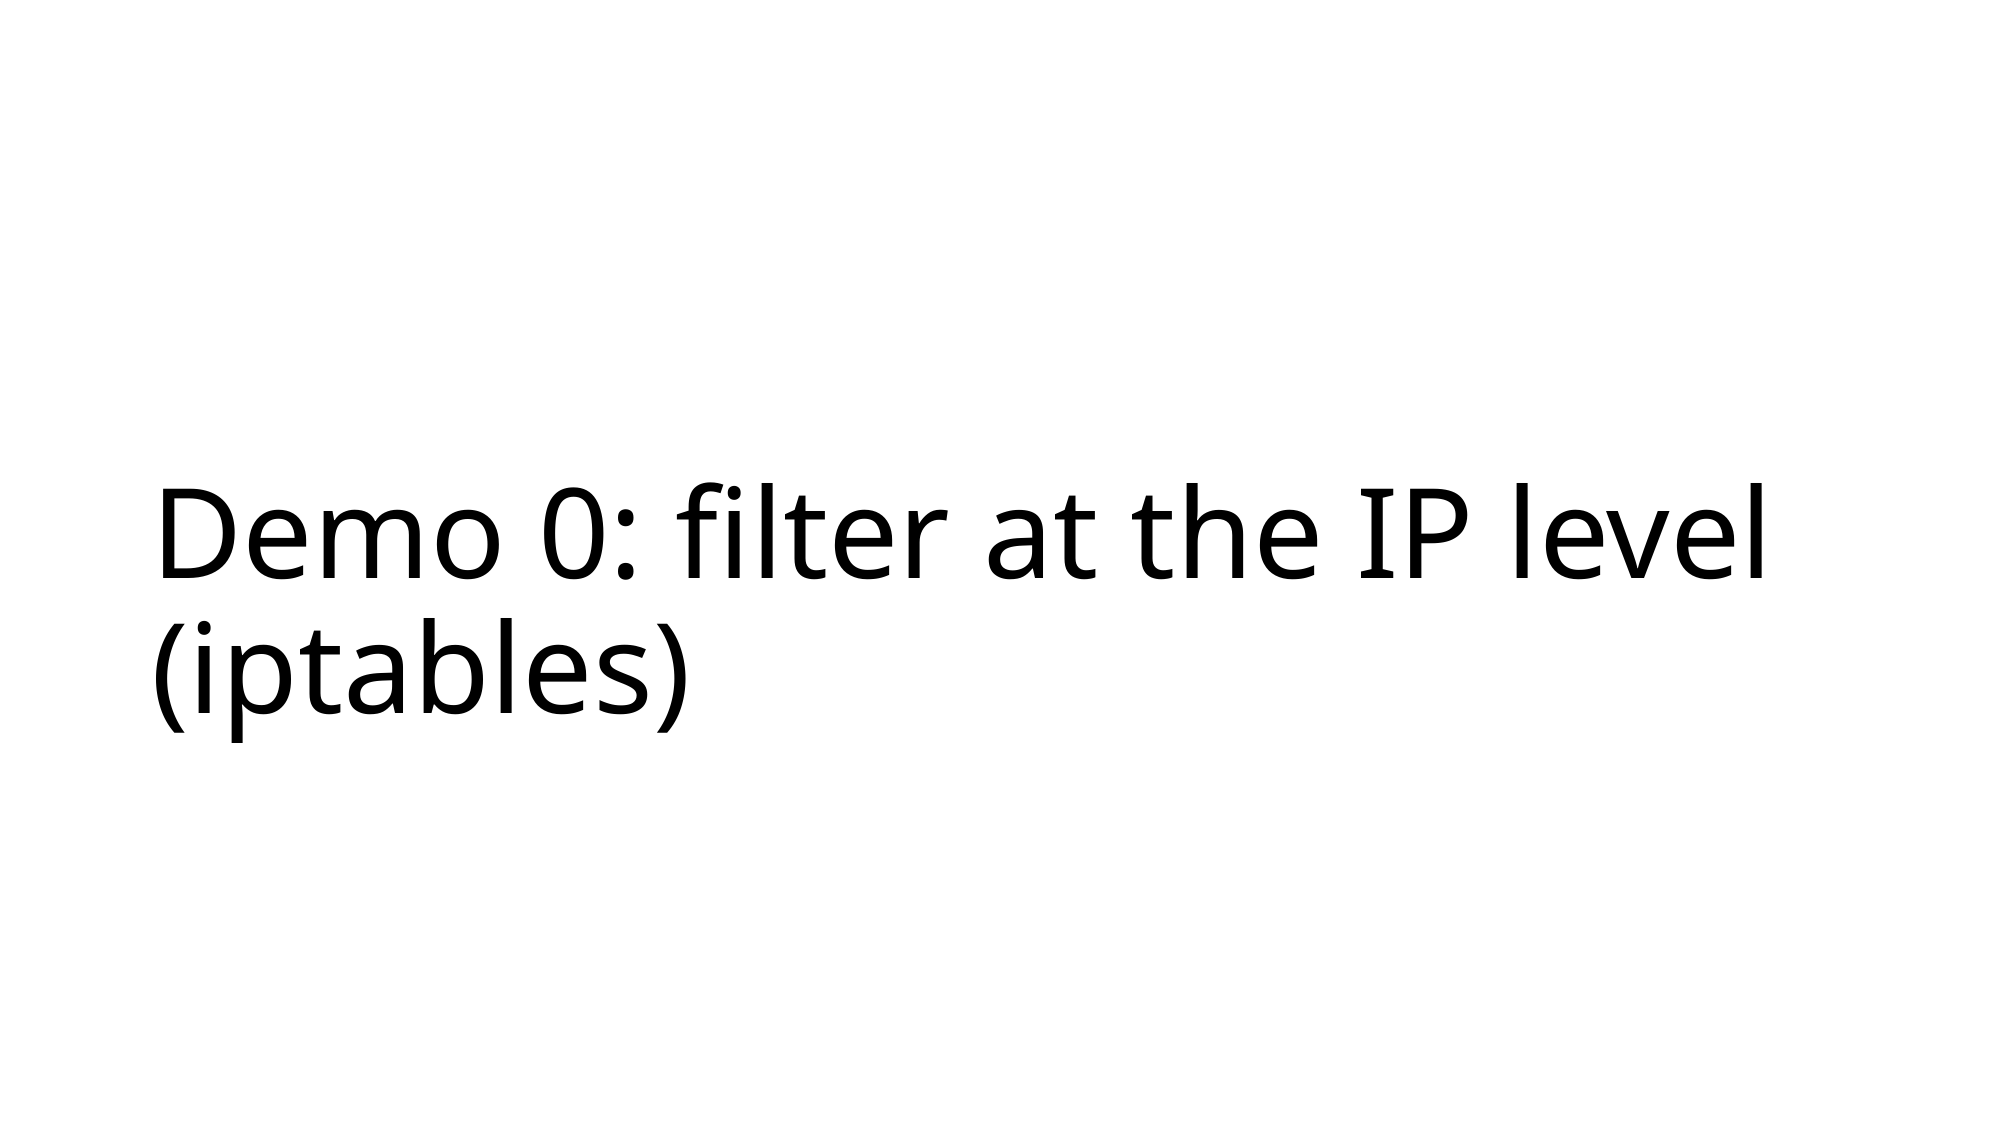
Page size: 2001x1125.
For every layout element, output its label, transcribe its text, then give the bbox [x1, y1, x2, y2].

title Demo 0: filter at the IP level (iptables) [136, 280, 1862, 749]
